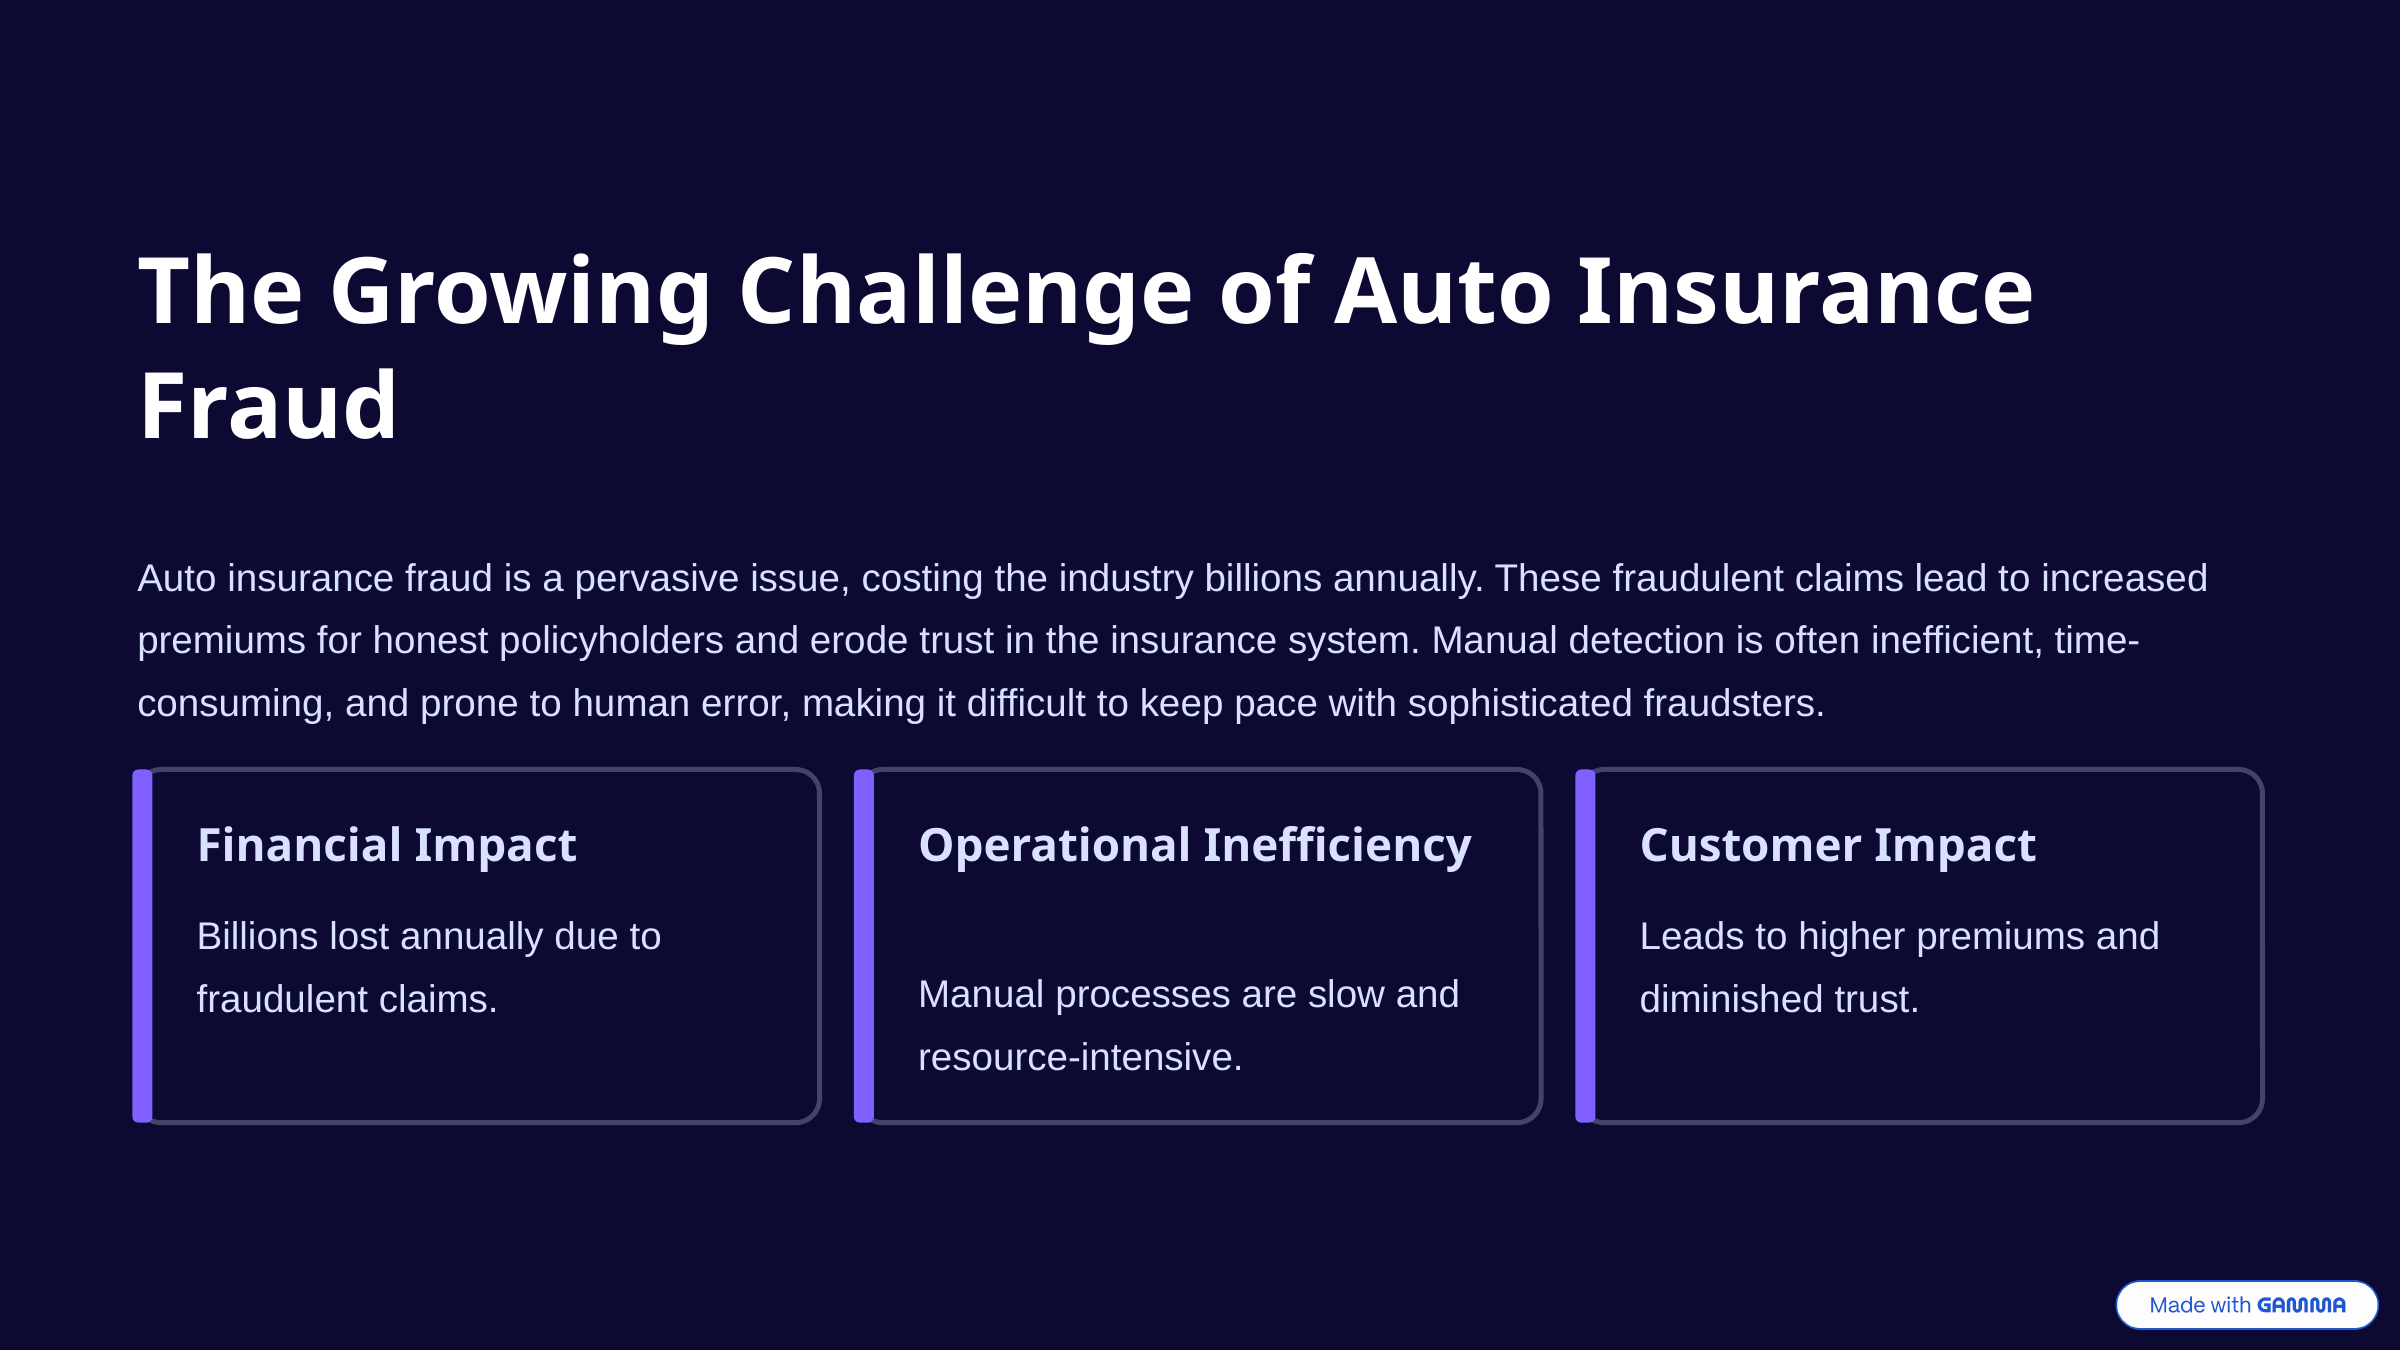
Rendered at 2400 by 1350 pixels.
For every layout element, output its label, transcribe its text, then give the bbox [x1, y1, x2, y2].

text_box Auto insurance fraud is a pervasive issue, costing the industry billions annually. These fraudulent claims lead to increased premiums for honest policyholders and erode trust in the insurance system. Manual detection is often inefficient, time-consuming, and prone to human error, making it difficult to keep pace with sophisticated fraudsters. [137, 536, 2263, 726]
text_box [132, 769, 153, 1123]
text_box [873, 769, 1542, 1123]
text_box Billions lost annually due to fraudulent claims. [196, 894, 776, 1021]
text_box [853, 769, 874, 1123]
text_box Customer Impact [1639, 813, 2102, 872]
text_box Manual processes are slow and resource-intensive. [918, 952, 1497, 1079]
text_box [1595, 769, 2263, 1123]
text_box The Growing Challenge of Auto Insurance Fraud [137, 227, 2263, 459]
text_box [152, 769, 820, 1123]
text_box Operational Inefficiency [918, 813, 1497, 930]
text_box Leads to higher premiums and diminished trust. [1639, 894, 2219, 1021]
picture [2106, 1271, 2389, 1339]
text_box Financial Impact [196, 813, 659, 872]
text_box [1575, 769, 1596, 1123]
